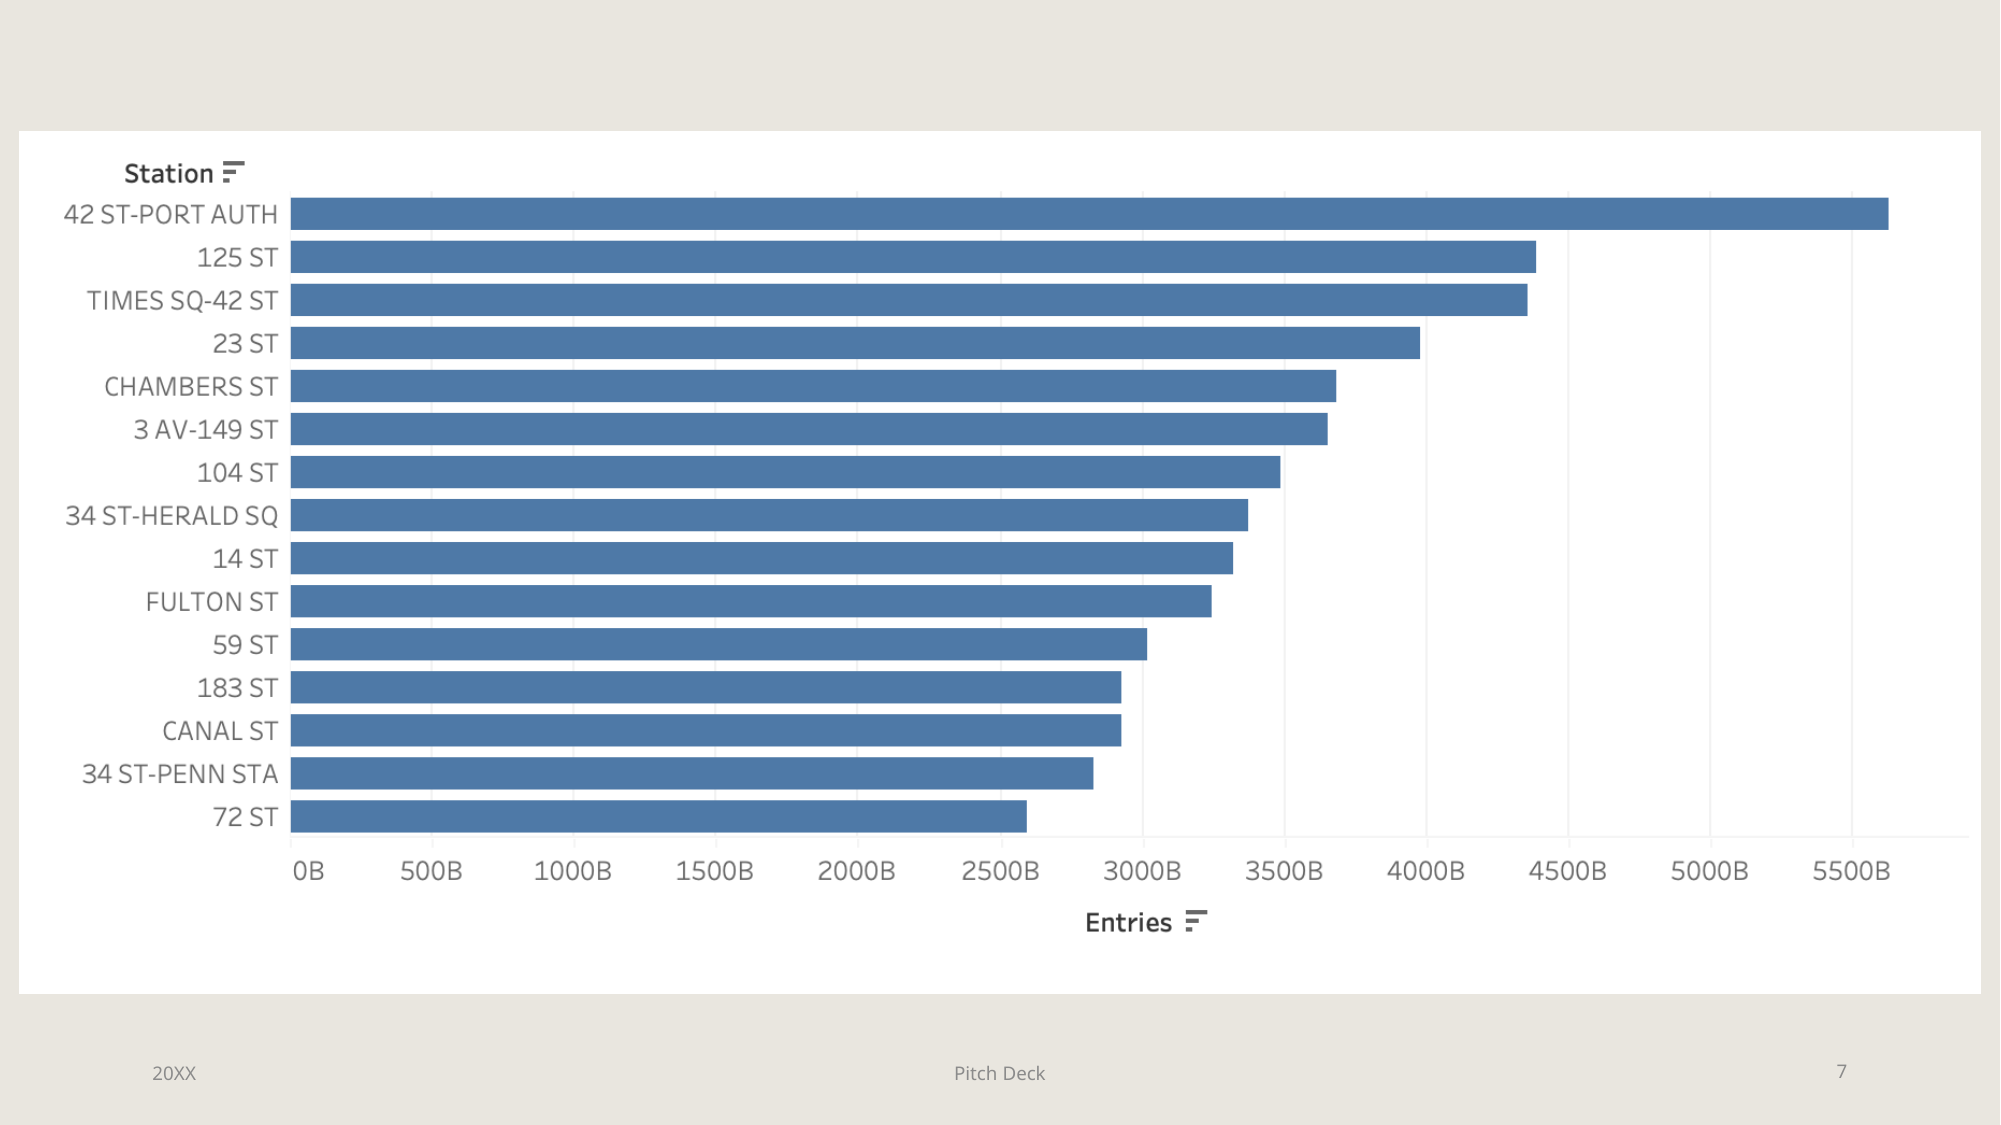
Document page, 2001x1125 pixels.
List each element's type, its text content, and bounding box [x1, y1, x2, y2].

slide_number 20XX [137, 1042, 588, 1103]
footer Pitch Deck [662, 1042, 1338, 1103]
picture [19, 131, 1981, 994]
slide_number 7 [1412, 1042, 1863, 1103]
